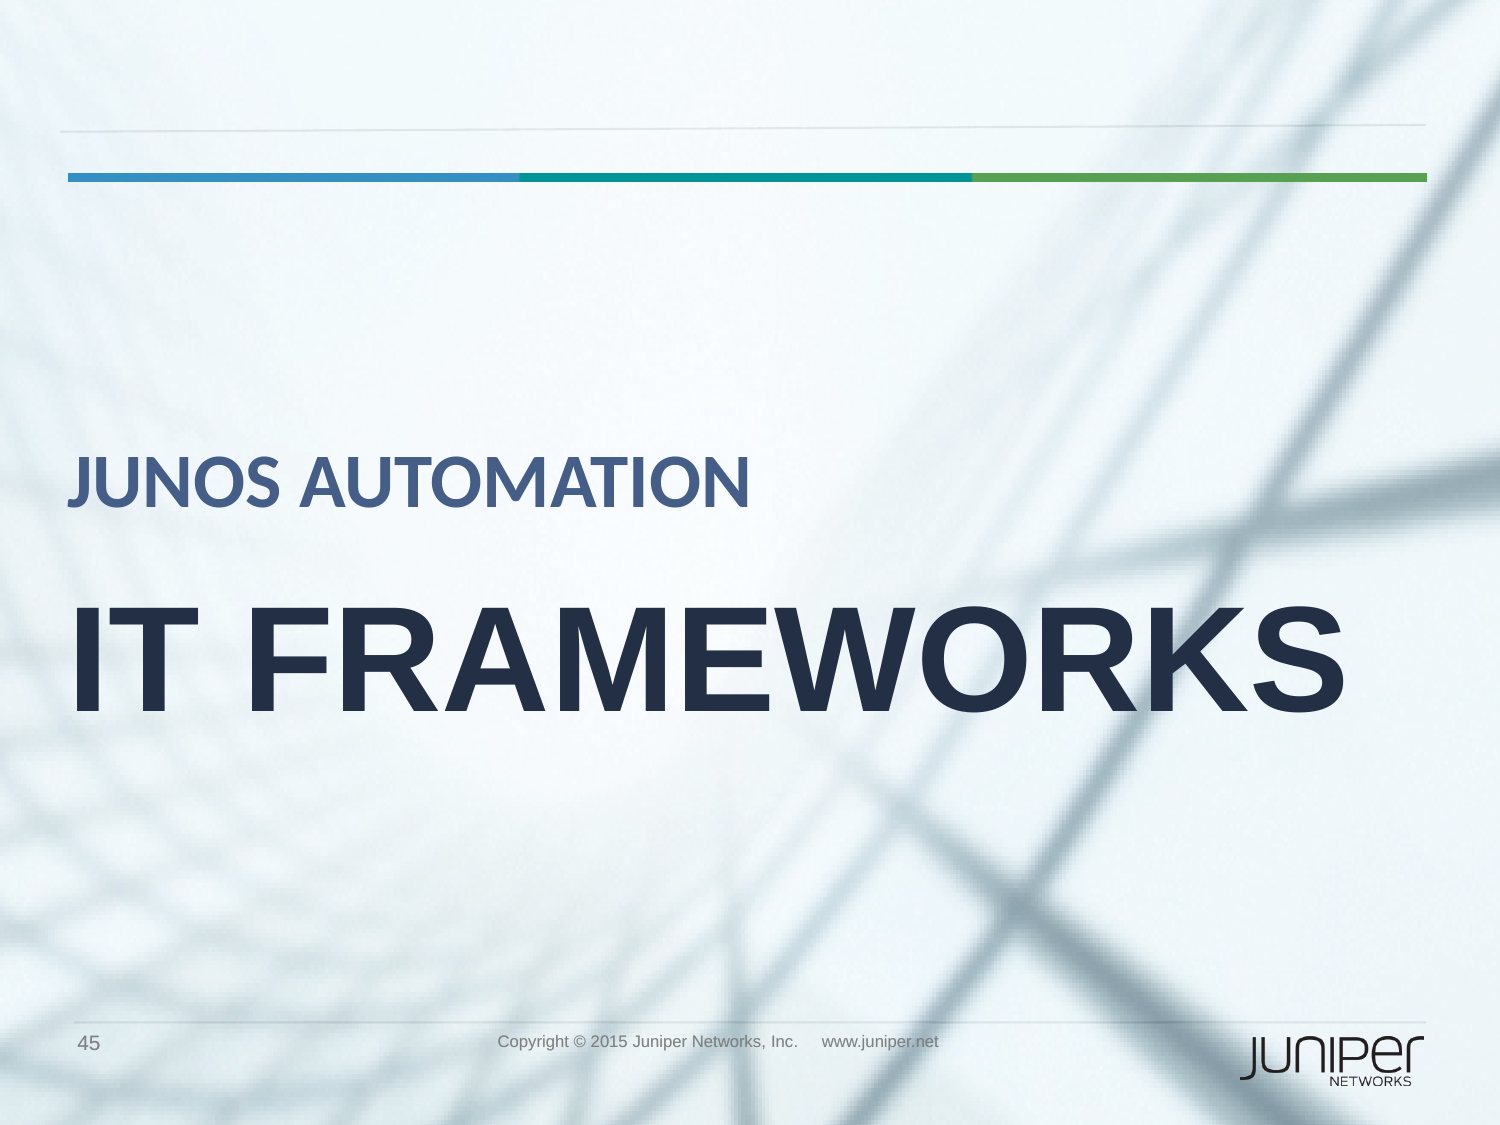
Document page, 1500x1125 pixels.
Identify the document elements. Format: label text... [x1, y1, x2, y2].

text_box <SLAX> [0, 0, 1500, 1125]
table_cell via Juniper website. [60, 123, 1426, 133]
text_box IT Frameworks [67, 530, 1500, 749]
picture [1240, 1036, 1424, 1086]
picture [68, 173, 1427, 182]
text_box JUNOS AUTOMATION [67, 412, 1500, 530]
